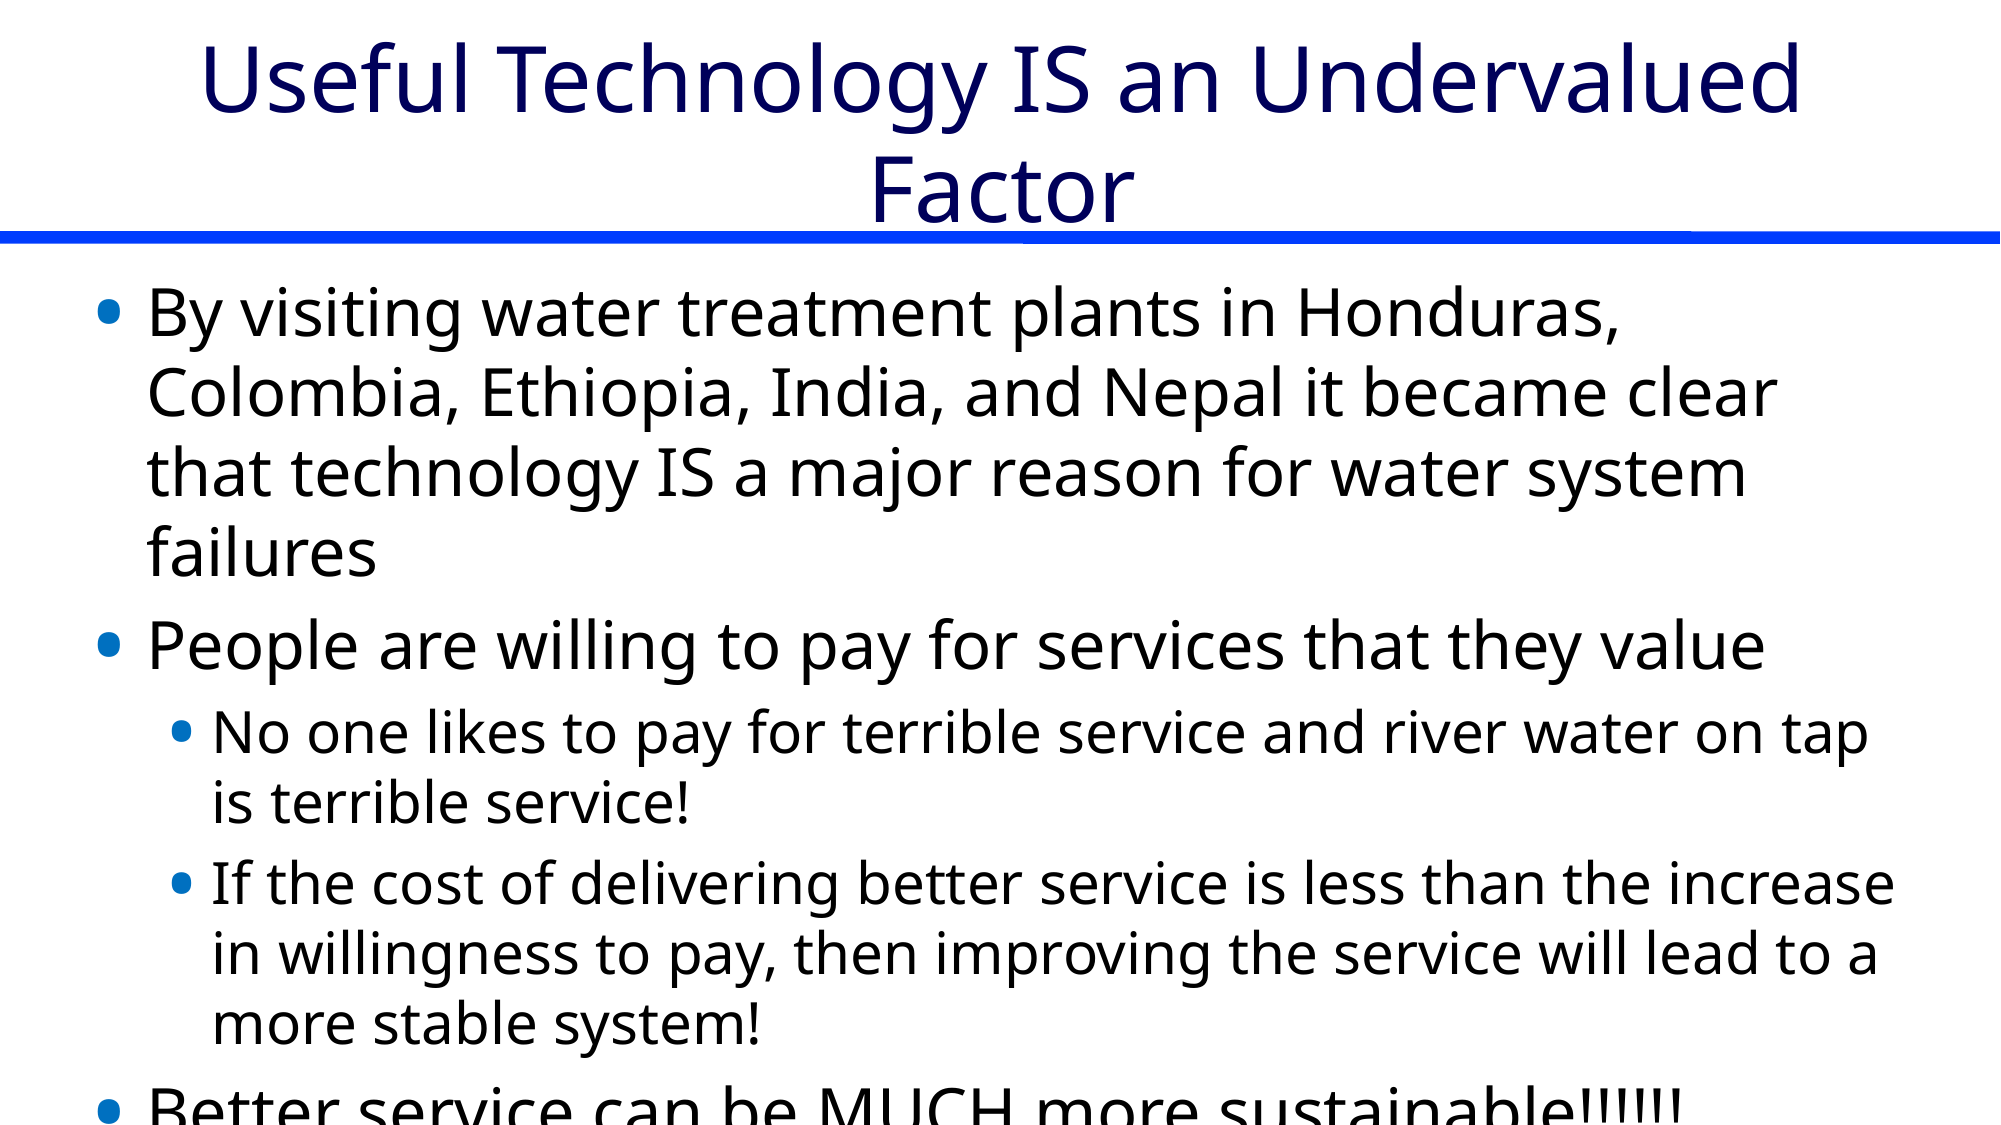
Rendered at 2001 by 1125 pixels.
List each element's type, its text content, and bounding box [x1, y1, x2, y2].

list By visiting water treatment plants in Honduras, Colombia, Ethiopia, India, and Nepal it became clear that technology IS a major reason for water system failures People are willing to pay for services that they value No one likes to pay for terrible service and river water on tap is terrible service! If the cost of delivering better service is less than the increase in willingness to pay, then improving the service will lead to a more stable system! Better service can be MUCH more sustainable!!!!!! [74, 262, 1930, 1006]
title Useful Technology IS an Undervalued Factor [75, 37, 1930, 225]
